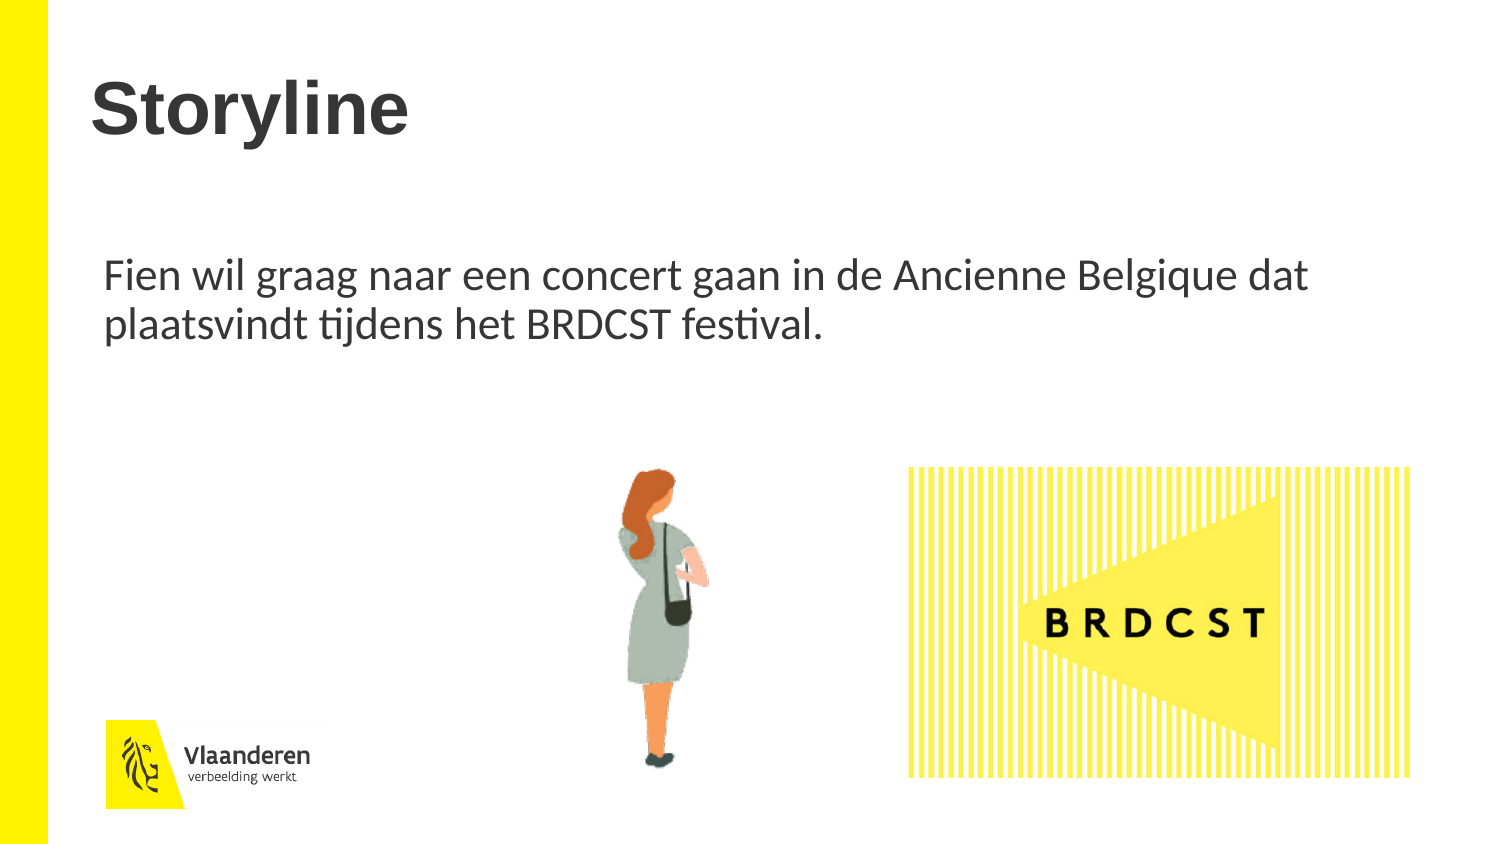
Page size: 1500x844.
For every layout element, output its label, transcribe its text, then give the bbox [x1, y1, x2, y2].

picture [906, 467, 1412, 778]
picture [553, 421, 814, 794]
list Fien wil graag naar een concert gaan in de Ancienne Belgique dat plaatsvindt tijdens het BRDCST festival. [88, 235, 1412, 688]
title Storyline [75, 42, 1292, 181]
picture [106, 720, 333, 809]
